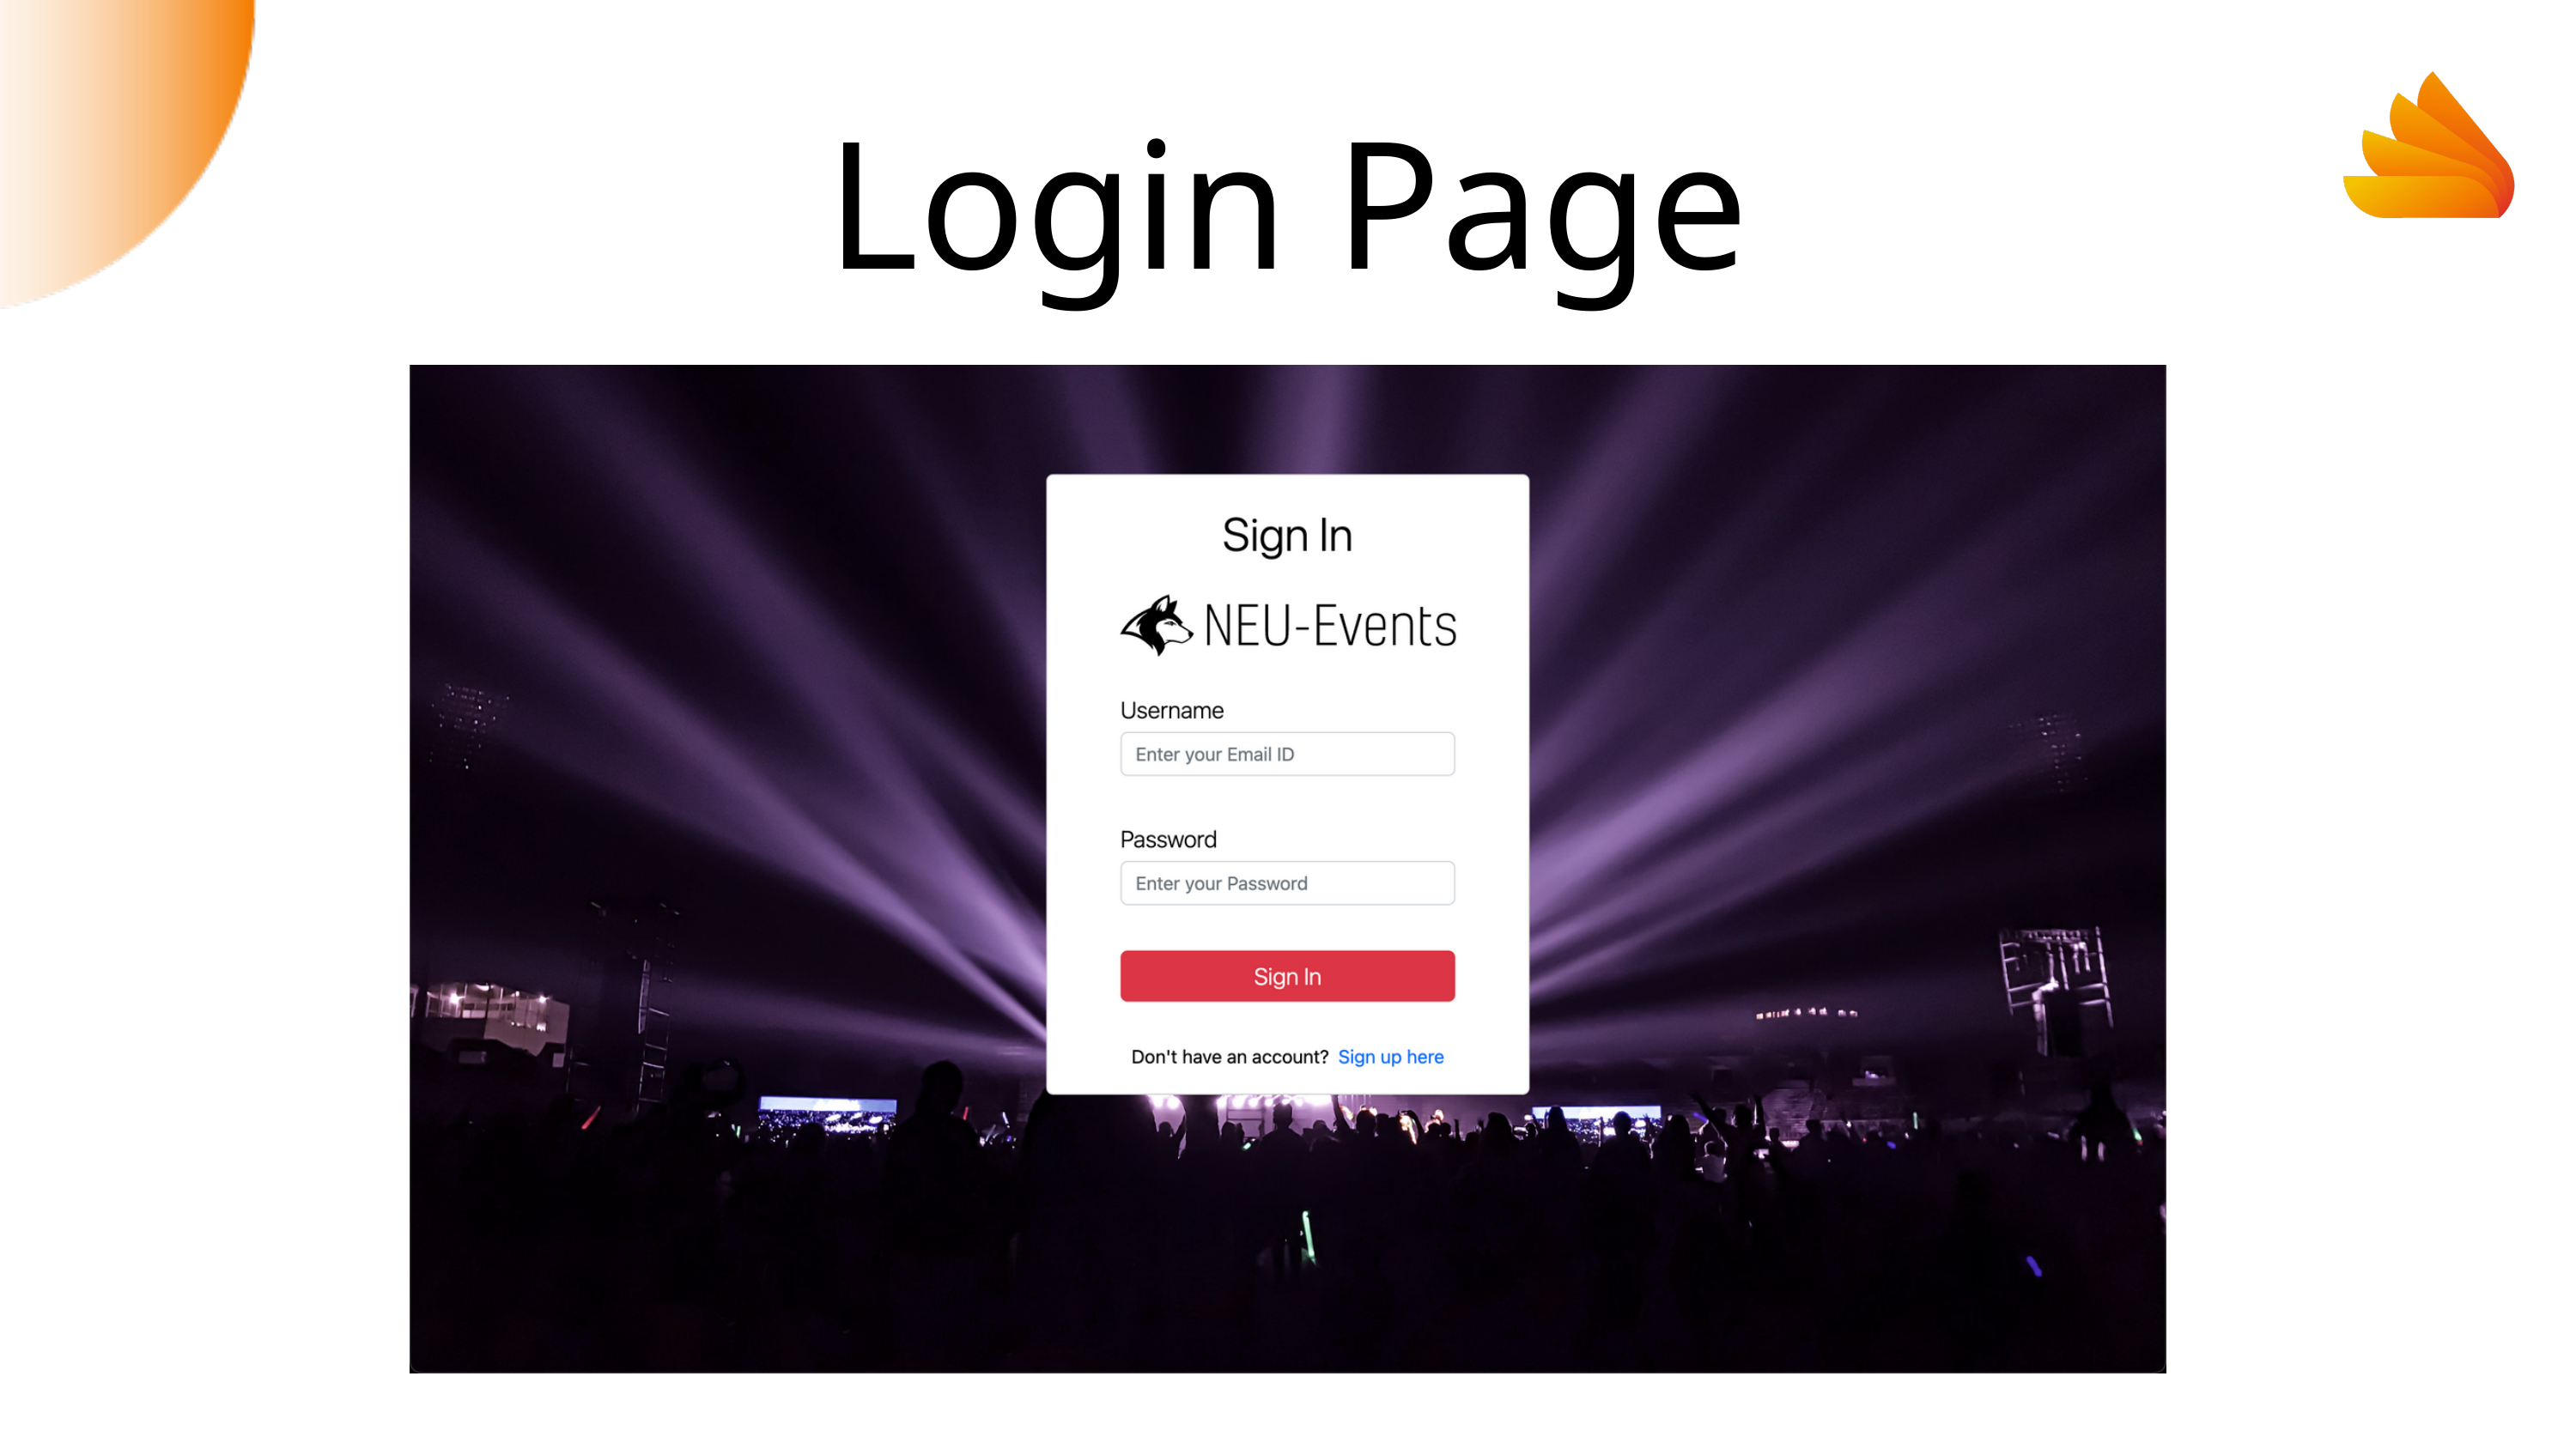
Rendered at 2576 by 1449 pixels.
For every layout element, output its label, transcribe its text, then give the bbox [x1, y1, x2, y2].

picture [2343, 71, 2519, 219]
picture [0, 0, 335, 312]
text_box Login Page [649, 129, 1927, 305]
picture [409, 365, 2166, 1373]
